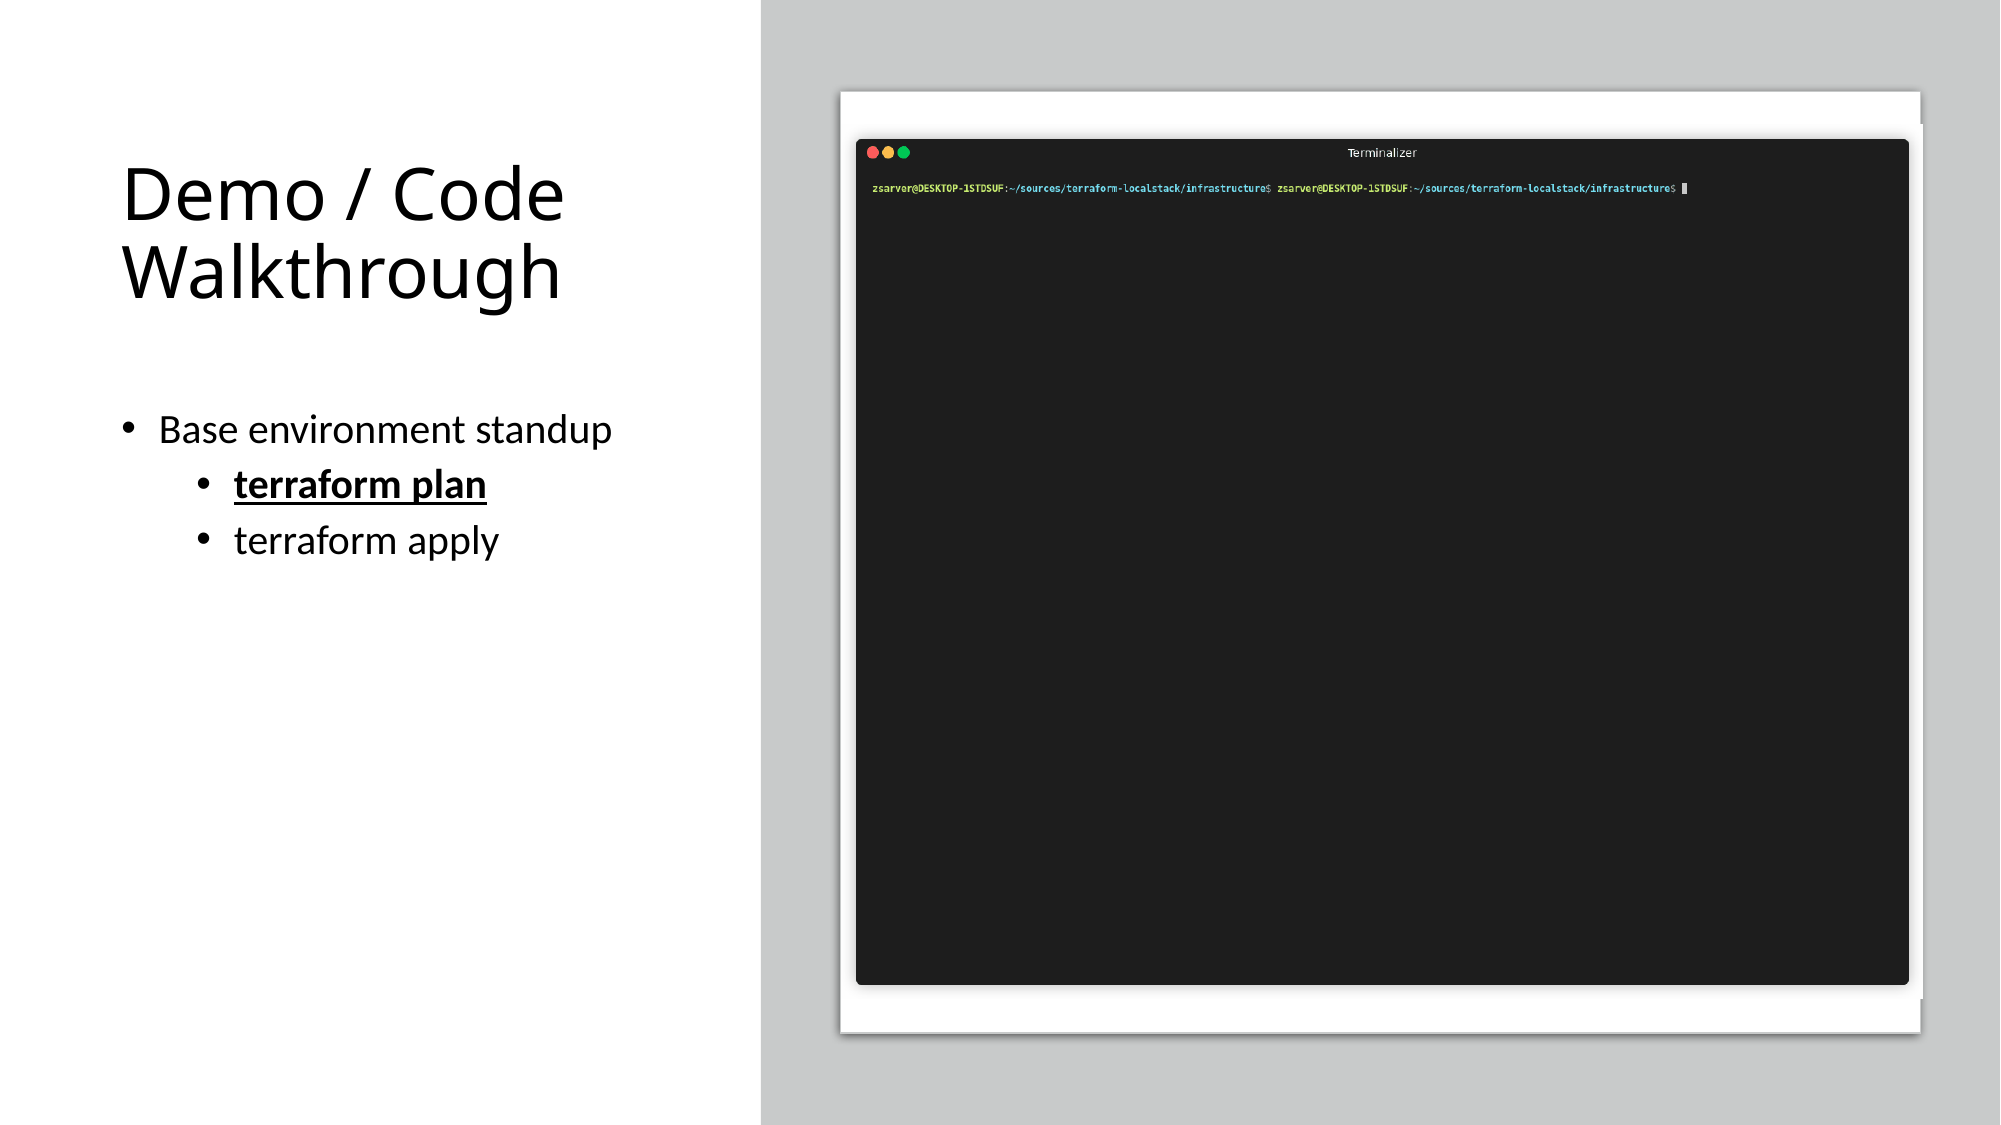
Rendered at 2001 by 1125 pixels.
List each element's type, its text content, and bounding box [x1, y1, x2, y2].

title Demo / Code Walkthrough [106, 103, 682, 370]
list Base environment standup terraform plan terraform apply [106, 399, 682, 1021]
picture [841, 124, 1923, 999]
text_box [760, 0, 2000, 1125]
text_box [839, 90, 1922, 1034]
